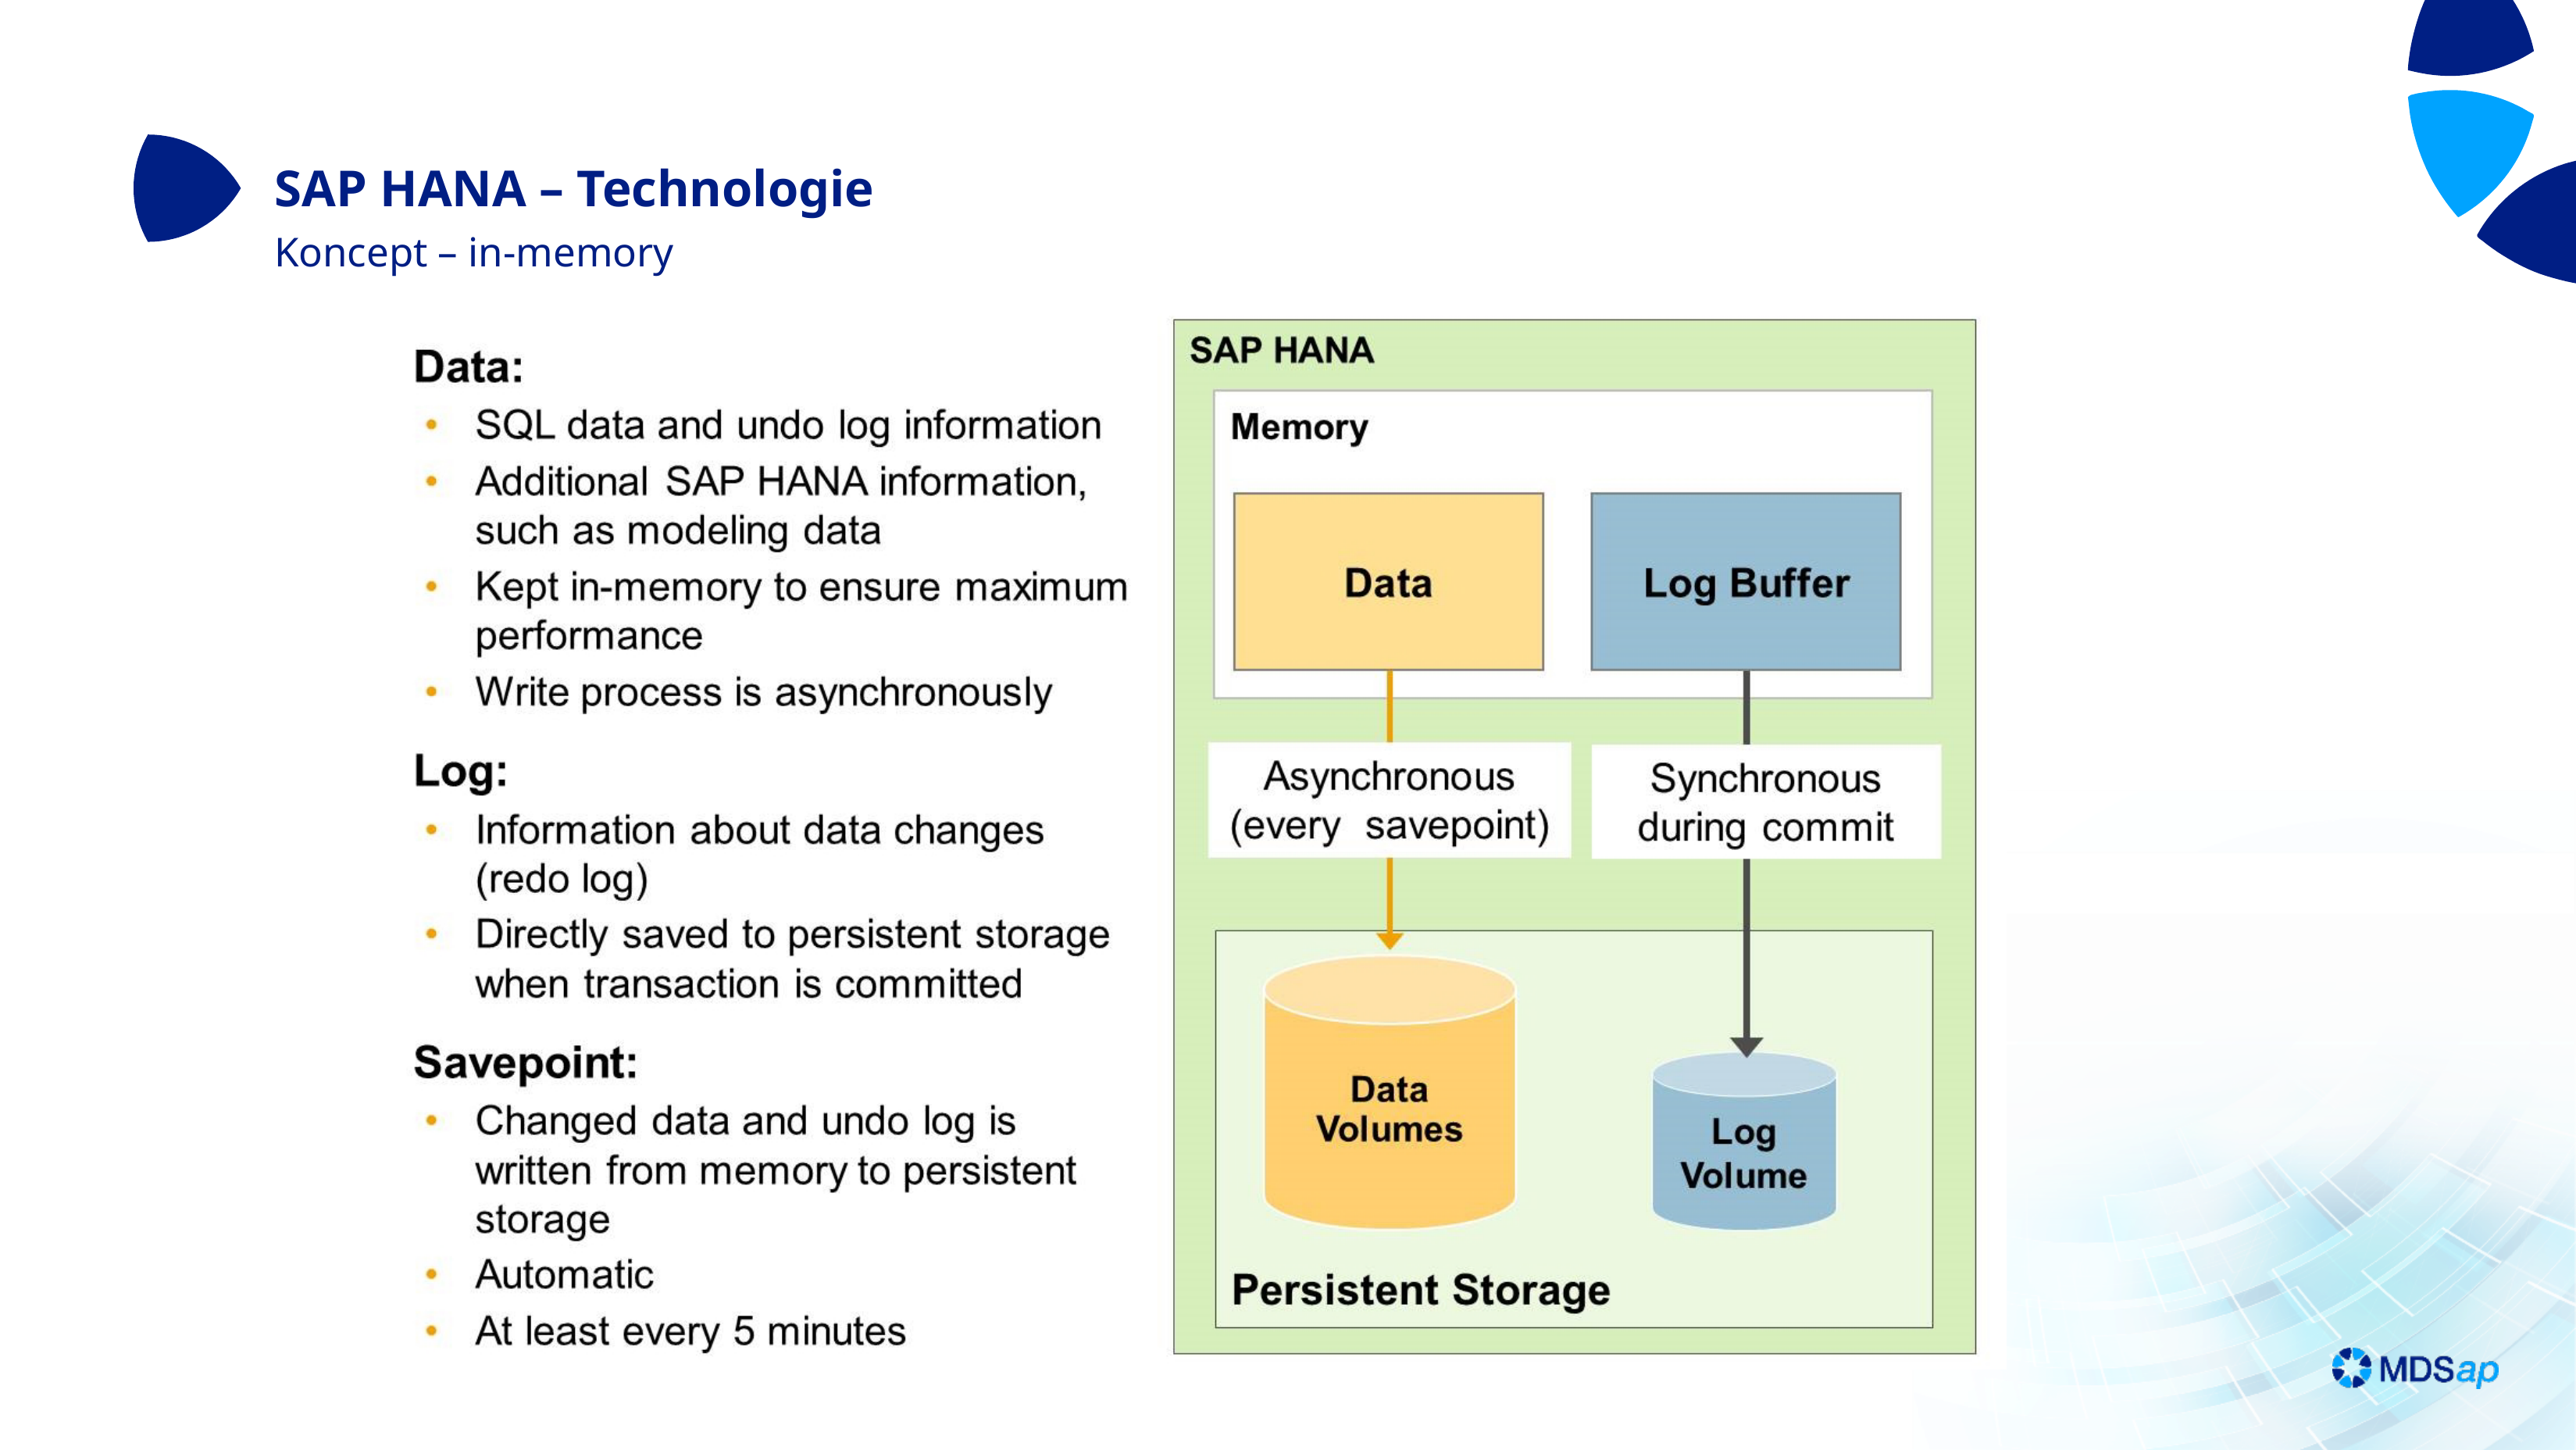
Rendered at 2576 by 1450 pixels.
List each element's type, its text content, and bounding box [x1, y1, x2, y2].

list SAP HANA – Technologie [262, 158, 2275, 217]
picture [380, 305, 2576, 1450]
list Koncept – in-memory [262, 227, 2275, 305]
